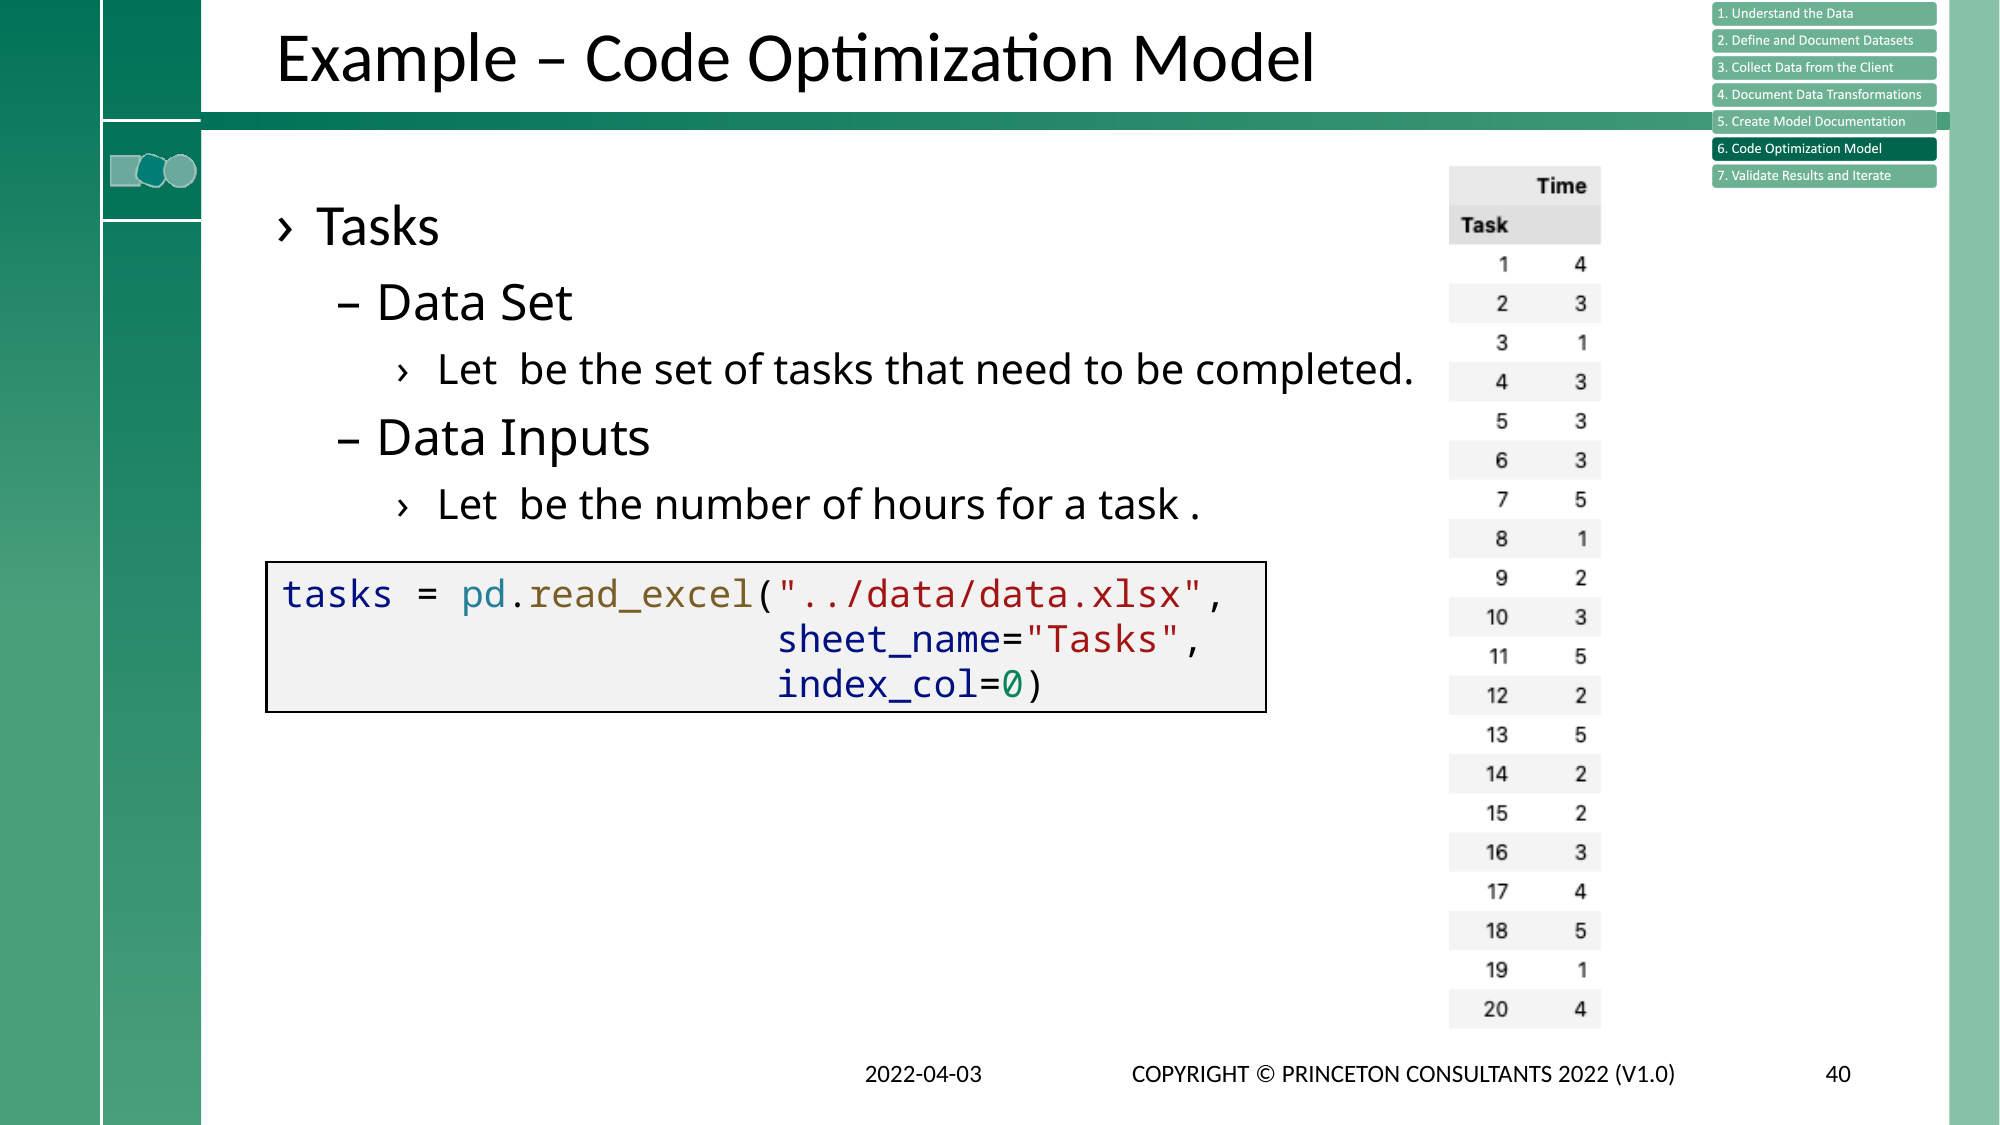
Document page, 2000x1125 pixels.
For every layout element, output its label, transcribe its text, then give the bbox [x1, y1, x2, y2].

slide_number 40 [1766, 1042, 1867, 1103]
title Example – Code Optimization Model [261, 12, 1712, 105]
picture [1449, 163, 1603, 1034]
picture [105, 149, 201, 192]
footer Copyright © Princeton Consultants 2022 (V1.0) [1074, 1042, 1734, 1103]
picture [1712, 1, 1937, 188]
text_box tasks = pd.read_excel("../data/data.xlsx", sheet_name="Tasks", index_col=0) [265, 561, 1267, 713]
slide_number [849, 1042, 1050, 1103]
